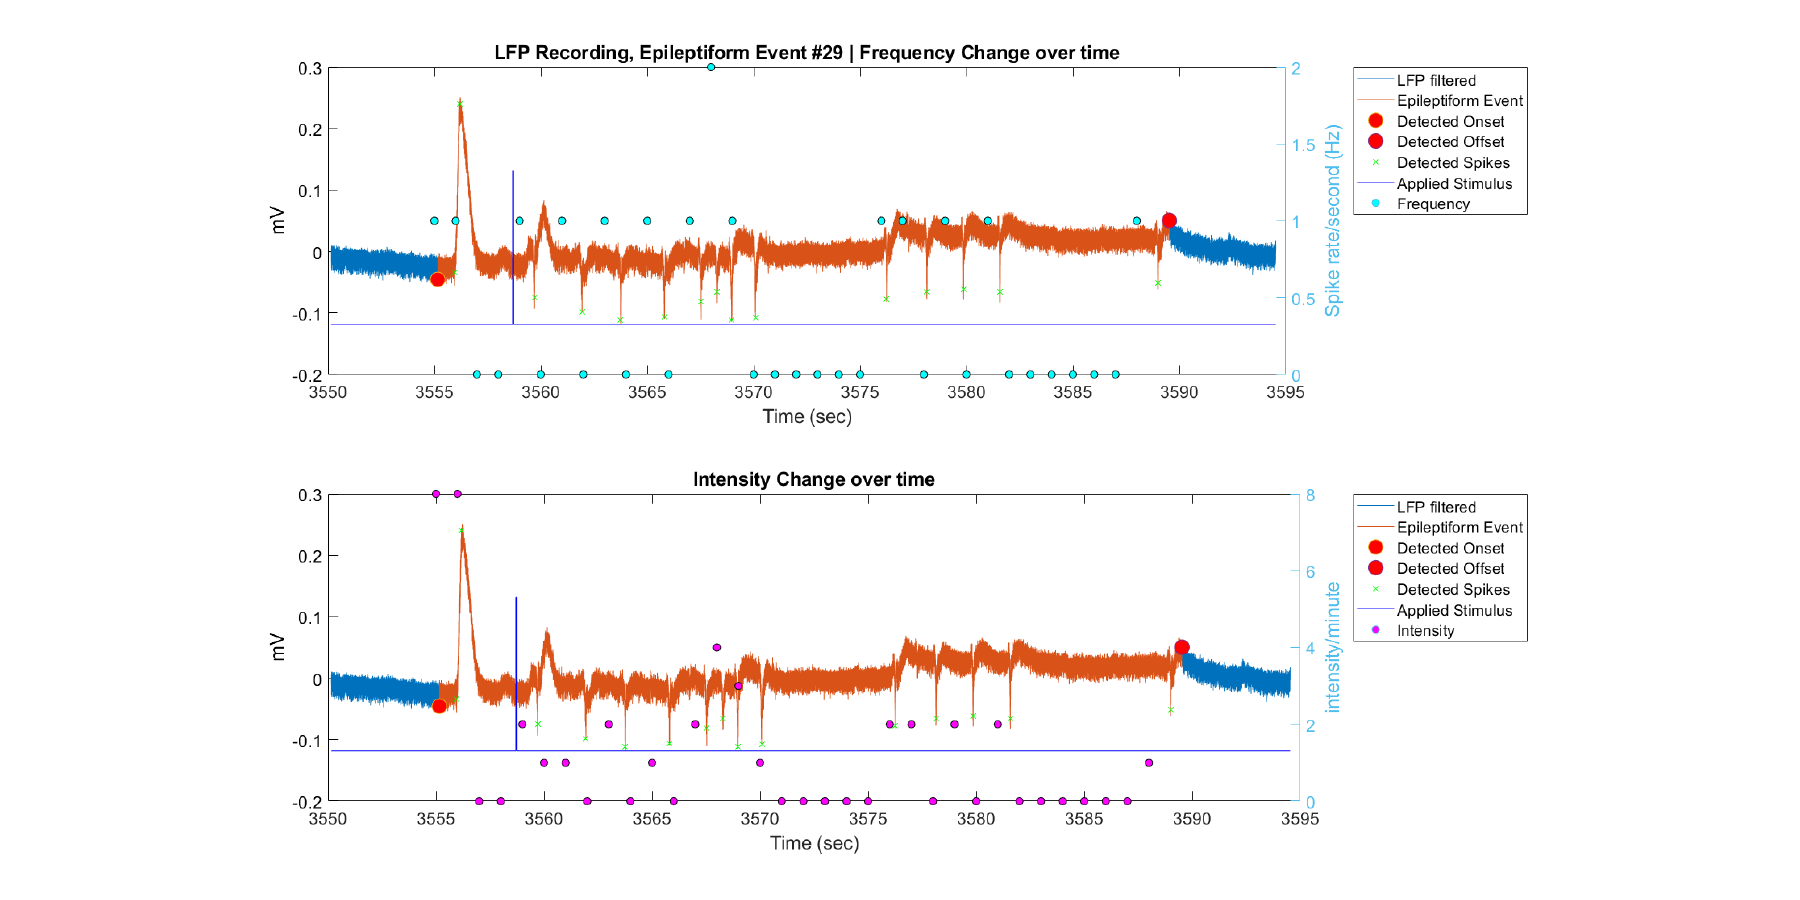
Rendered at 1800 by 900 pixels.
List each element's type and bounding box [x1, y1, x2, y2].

picture [126, 0, 1674, 900]
